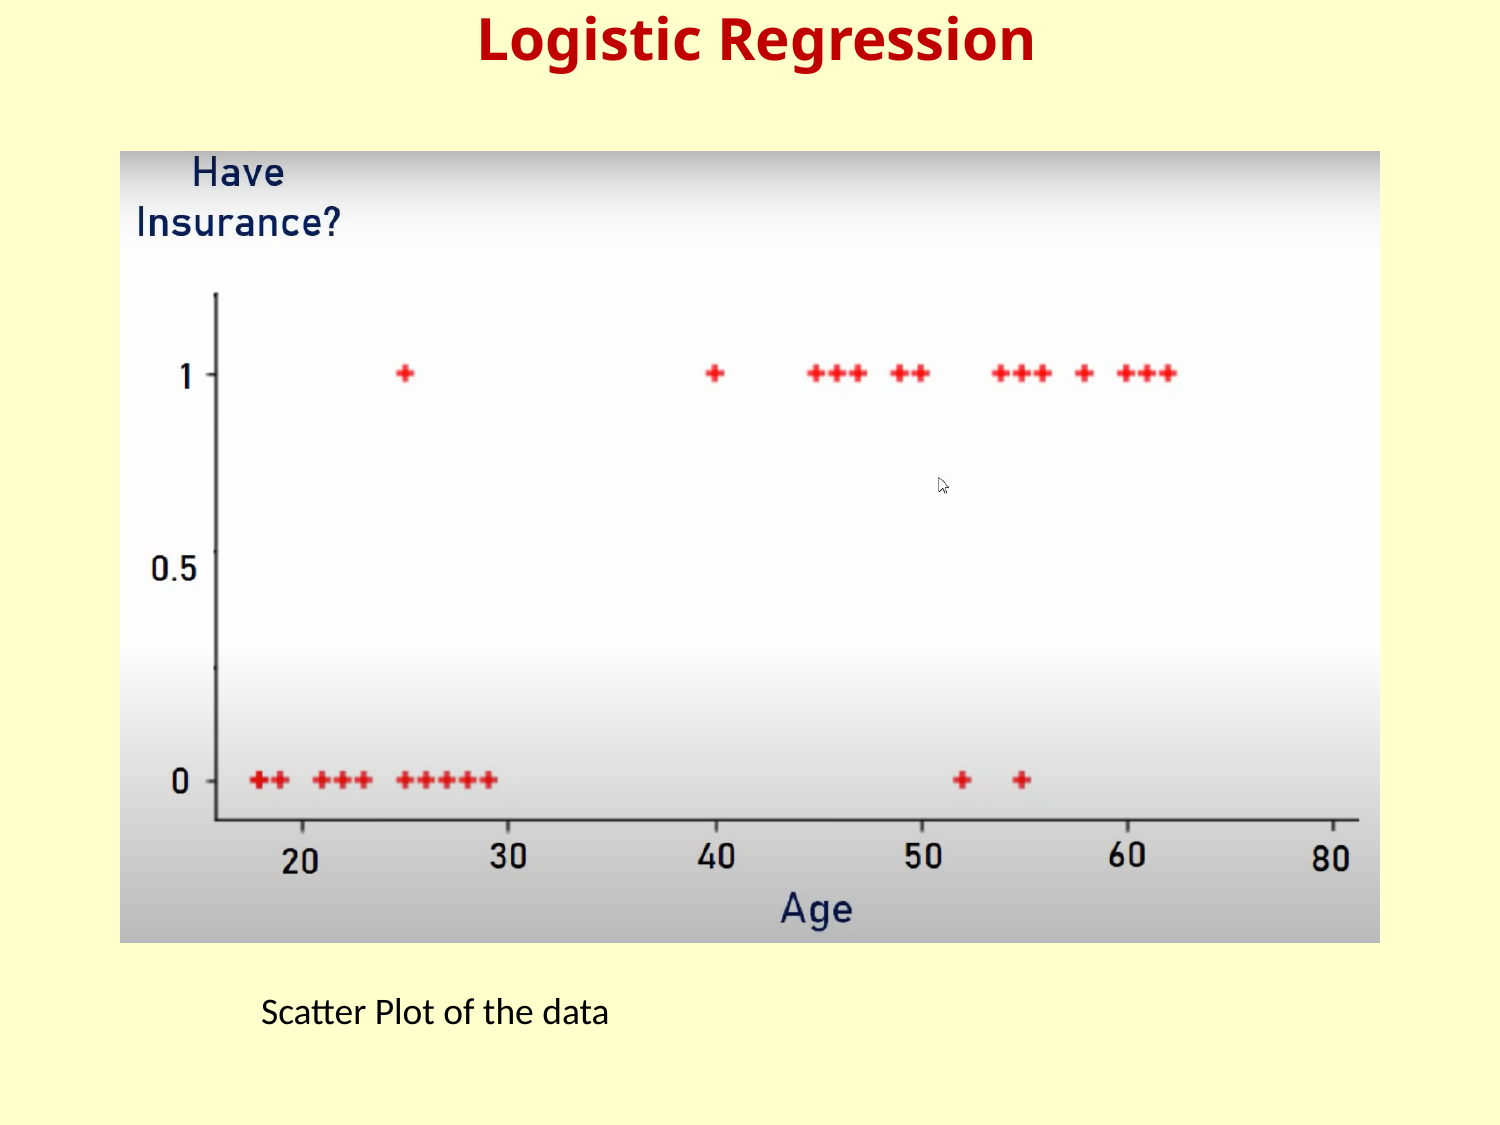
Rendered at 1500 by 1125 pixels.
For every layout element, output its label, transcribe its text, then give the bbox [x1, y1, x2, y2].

text_box Scatter Plot of the data [246, 979, 1216, 1040]
text_box Logistic Regression [16, 0, 1498, 320]
picture [120, 151, 1380, 943]
